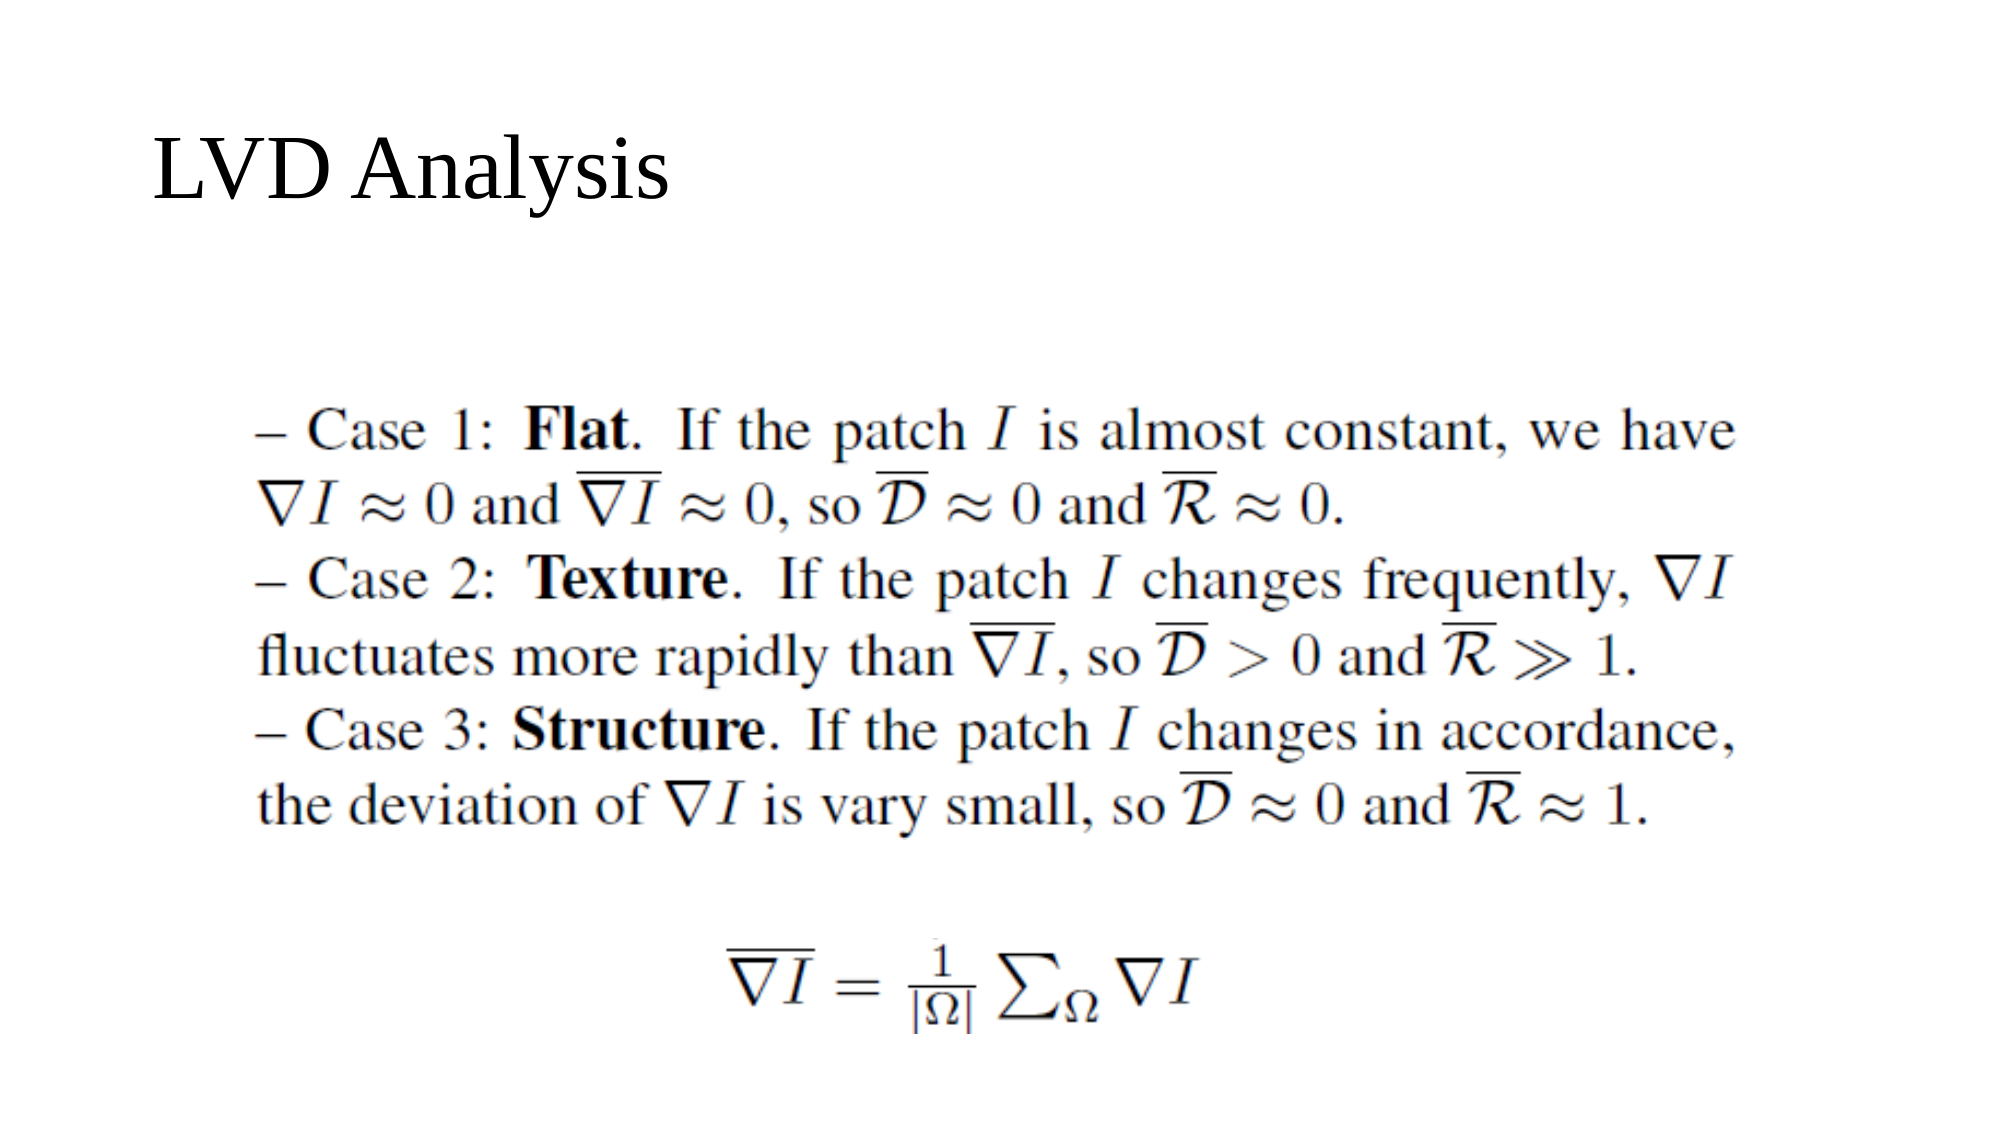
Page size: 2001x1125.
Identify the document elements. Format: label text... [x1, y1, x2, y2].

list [236, 391, 1764, 849]
picture [718, 938, 1213, 1035]
title LVD Analysis [137, 59, 1863, 278]
